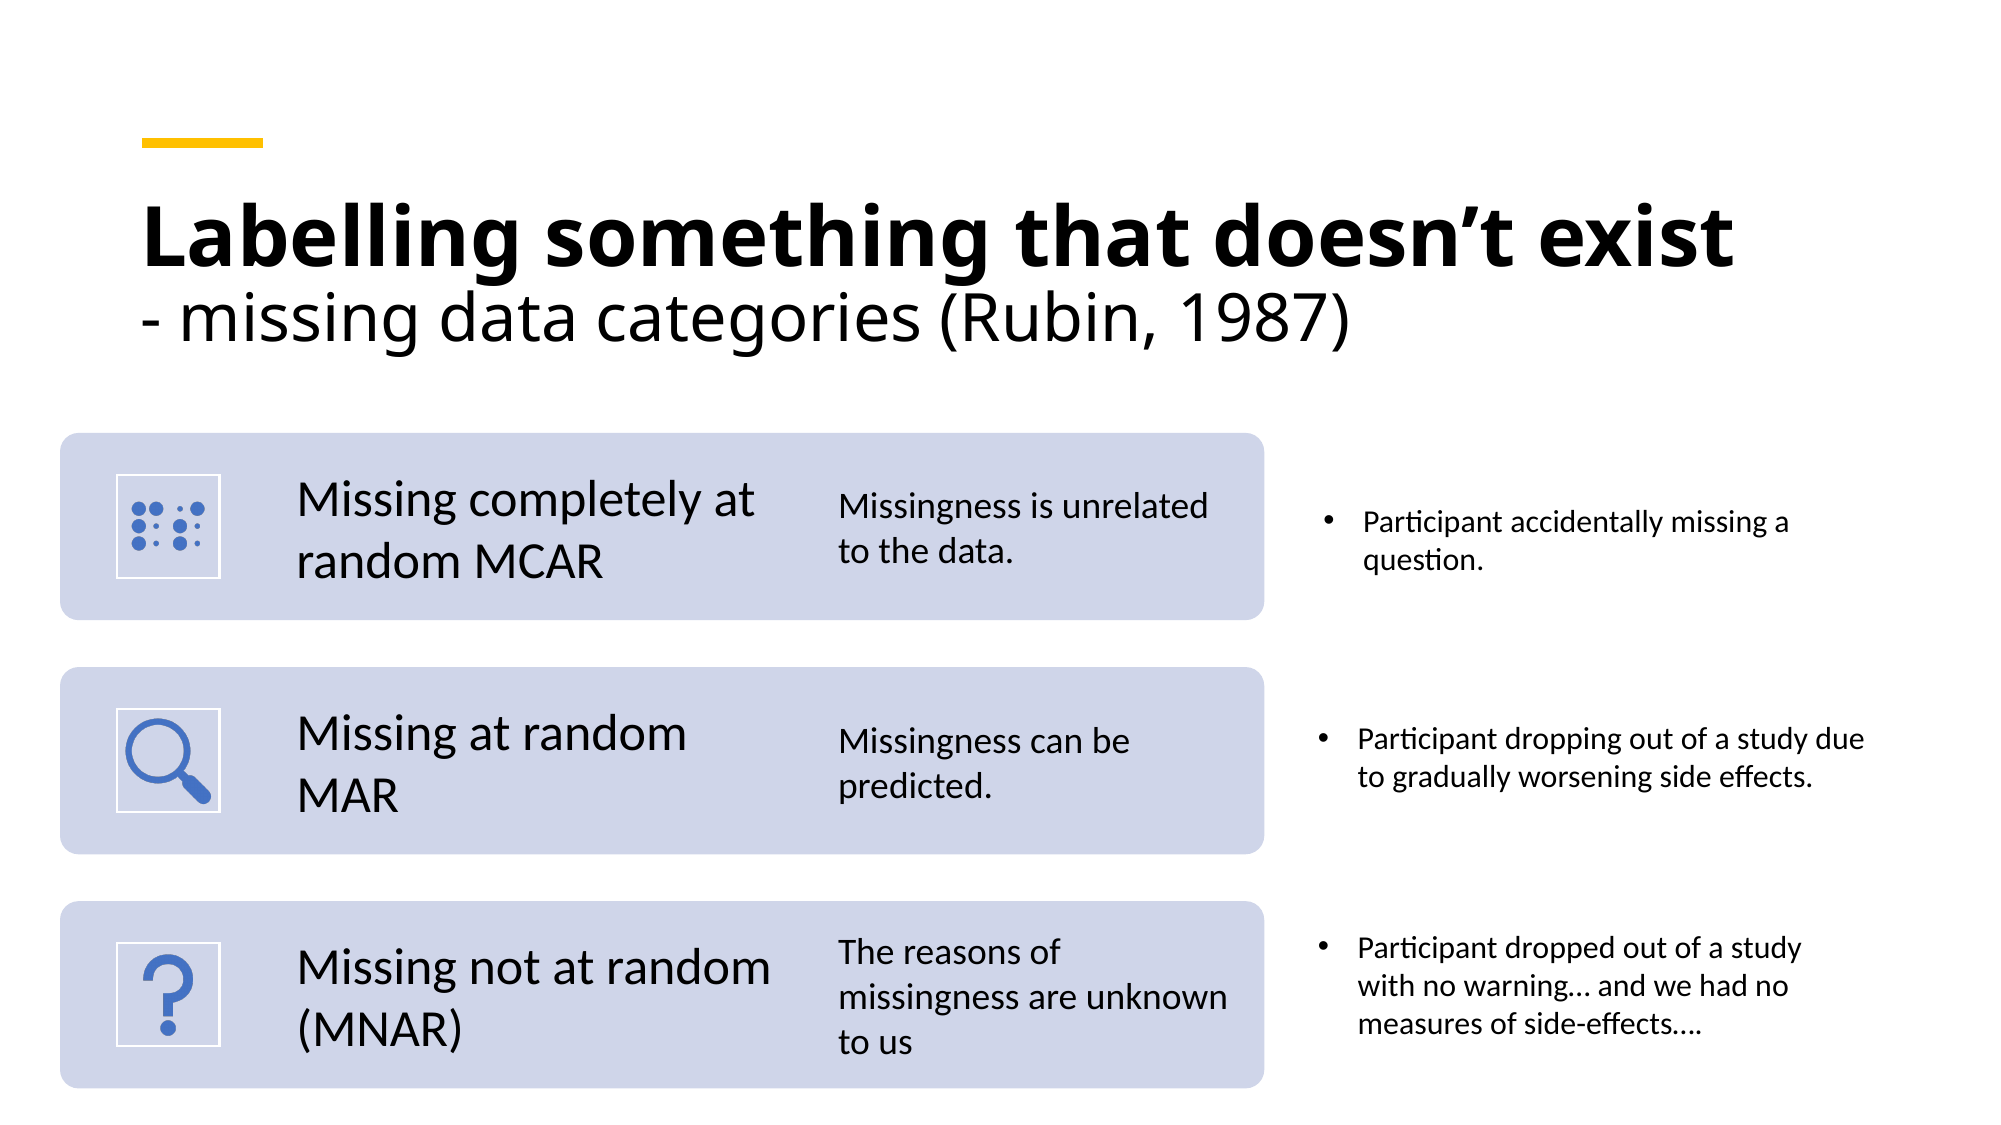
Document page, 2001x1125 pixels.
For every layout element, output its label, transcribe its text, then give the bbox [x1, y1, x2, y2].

title Labelling something that doesn’t exist - missing data categories (Rubin, 1987) [125, 186, 1882, 369]
text_box Participant dropped out of a study with no warning… and we had no measures of side-effects…. [1303, 918, 1837, 1106]
text_box Participant dropping out of a study due to gradually worsening side effects. [1303, 710, 1897, 802]
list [59, 432, 1265, 1089]
text_box Participant accidentally missing a question. [1308, 493, 1858, 585]
